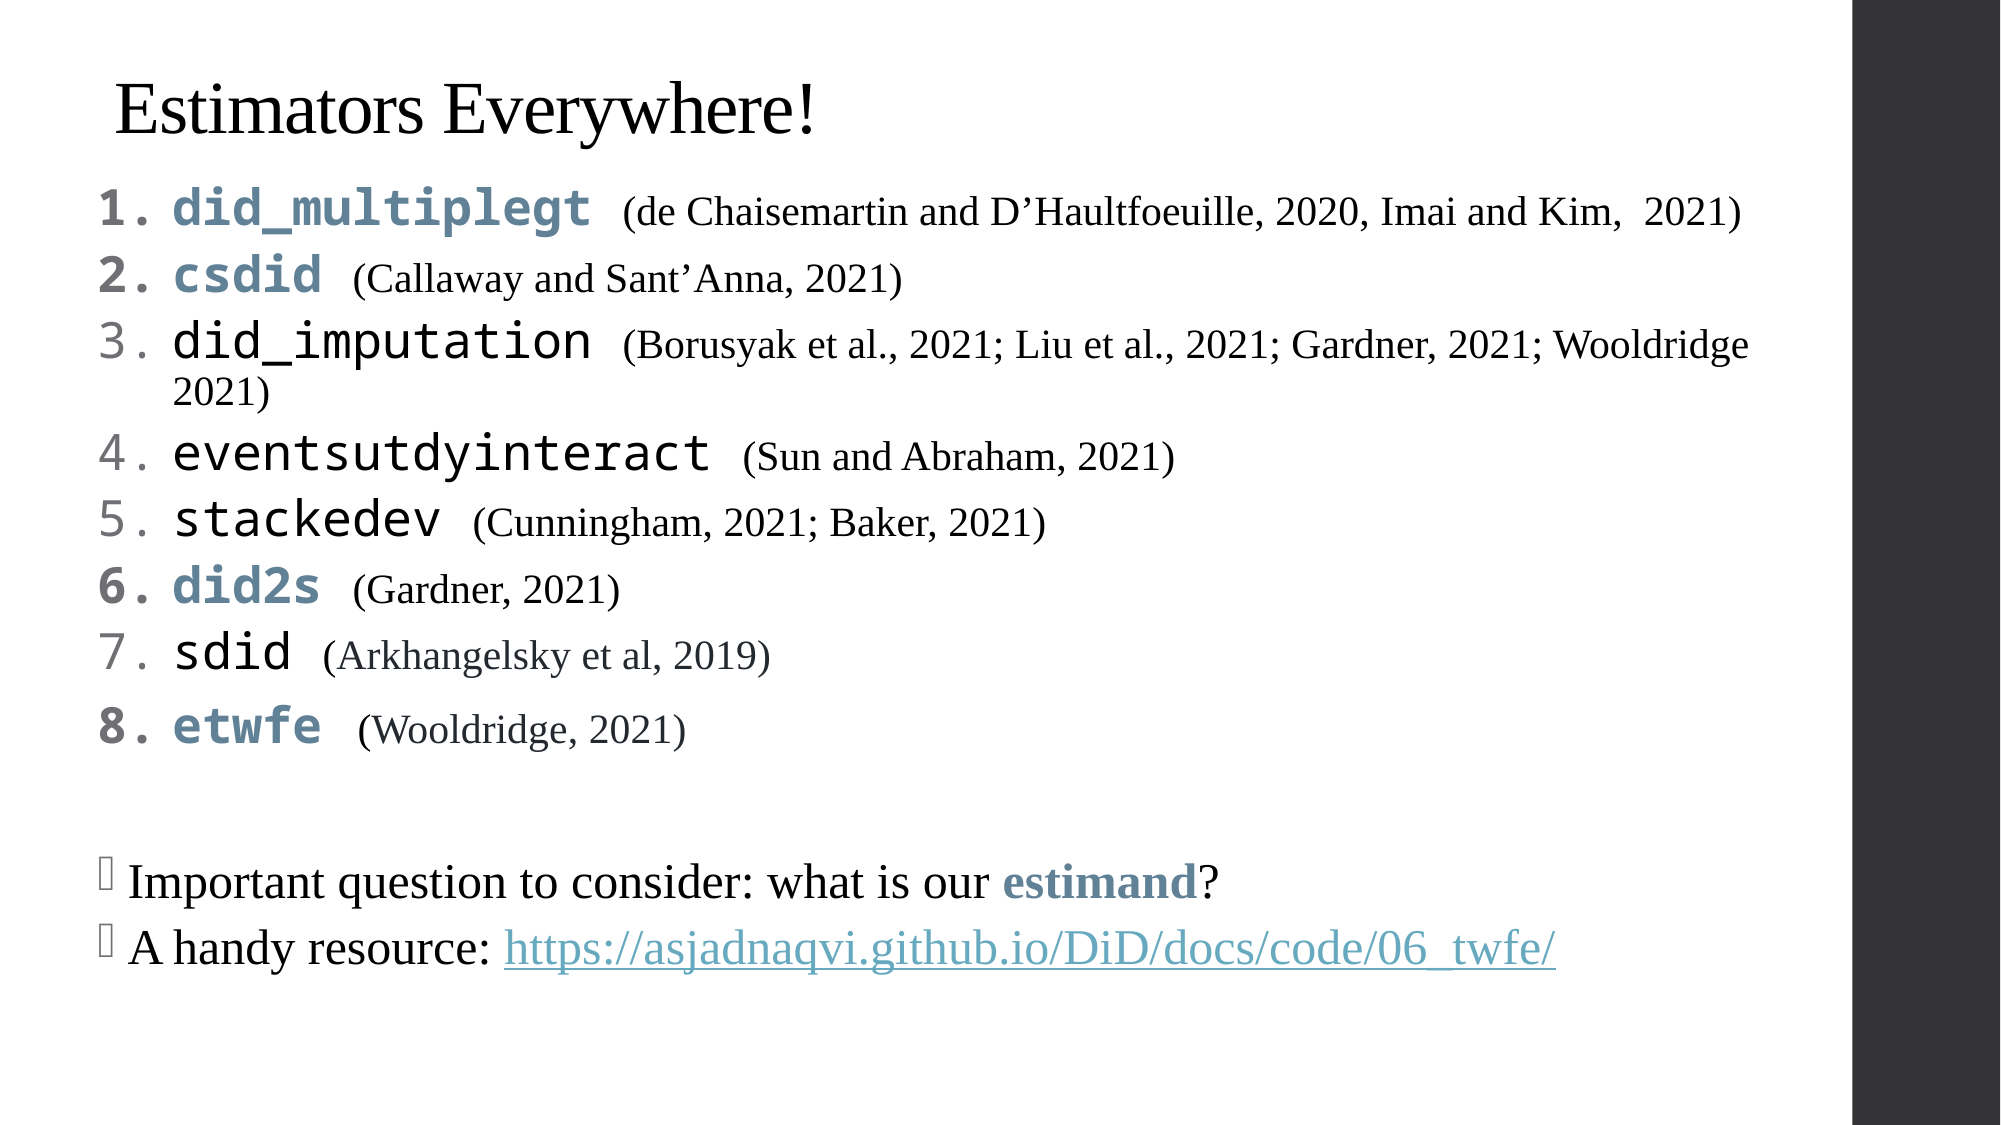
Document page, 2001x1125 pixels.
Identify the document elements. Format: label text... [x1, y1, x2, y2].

list did_multiplegt (de Chaisemartin and D’Haultfoeuille, 2020, Imai and Kim, 2021) csdid (Callaway and Sant’Anna, 2021) did_imputation (Borusyak et al., 2021; Liu et al., 2021; Gardner, 2021; Wooldridge 2021) eventsutdyinteract (Sun and Abraham, 2021) stackedev (Cunningham, 2021; Baker, 2021) did2s (Gardner, 2021) sdid (Arkhangelsky et al, 2019) etwfe (Wooldridge, 2021) Important question to consider: what is our estimand? A handy resource: https://asjadnaqvi.github.io/DiD/docs/code/06_twfe/ [37, 174, 1775, 1019]
title Estimators Everywhere! [99, 55, 1813, 158]
